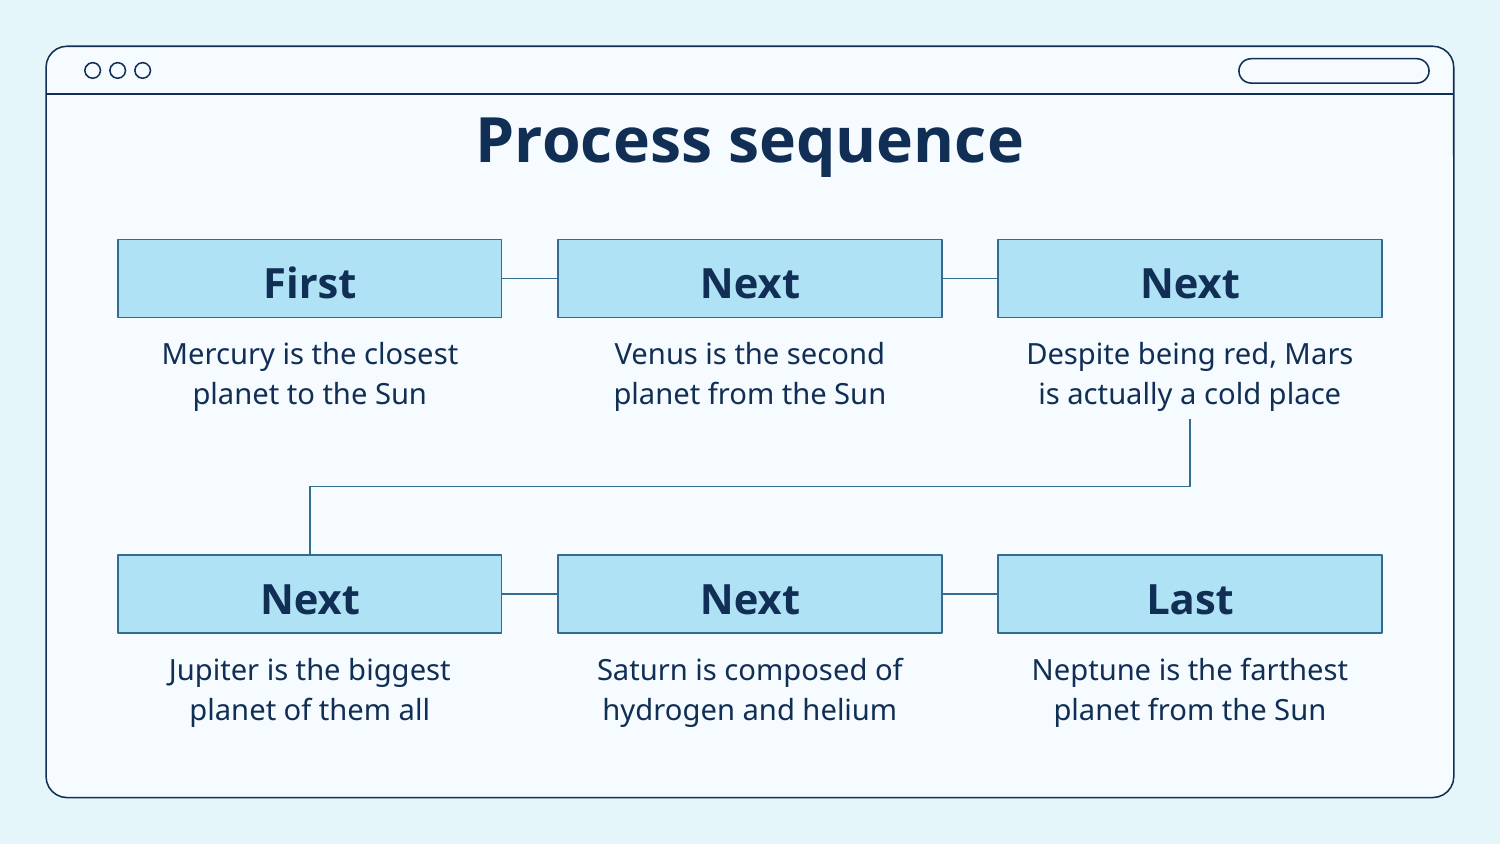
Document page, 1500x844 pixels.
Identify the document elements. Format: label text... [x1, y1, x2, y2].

text_box Next [998, 239, 1382, 318]
title Process sequence [118, 85, 676, 180]
text_box Venus is the second planet from the Sun [558, 318, 676, 420]
title Process sequence [823, 85, 1382, 180]
text_box Last [998, 555, 1382, 633]
text_box Mercury is the closest planet to the Sun [118, 318, 502, 420]
text_box Next [558, 555, 676, 633]
text_box Venus is the second planet from the Sun [823, 318, 942, 420]
text_box First [118, 239, 502, 318]
text_box Next [823, 555, 942, 633]
text_box Next [118, 555, 502, 633]
text_box Next [558, 239, 676, 318]
text_box Jupiter is the biggest planet of them all [118, 633, 502, 735]
text_box Saturn is composed of hydrogen and helium [823, 633, 942, 735]
text_box Neptune is the farthest planet from the Sun [998, 633, 1382, 735]
text_box Despite being red, Mars is actually a cold place [998, 318, 1382, 420]
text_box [681, 46, 819, 844]
text_box Next [823, 239, 942, 318]
text_box Saturn is composed of hydrogen and helium [558, 633, 676, 735]
